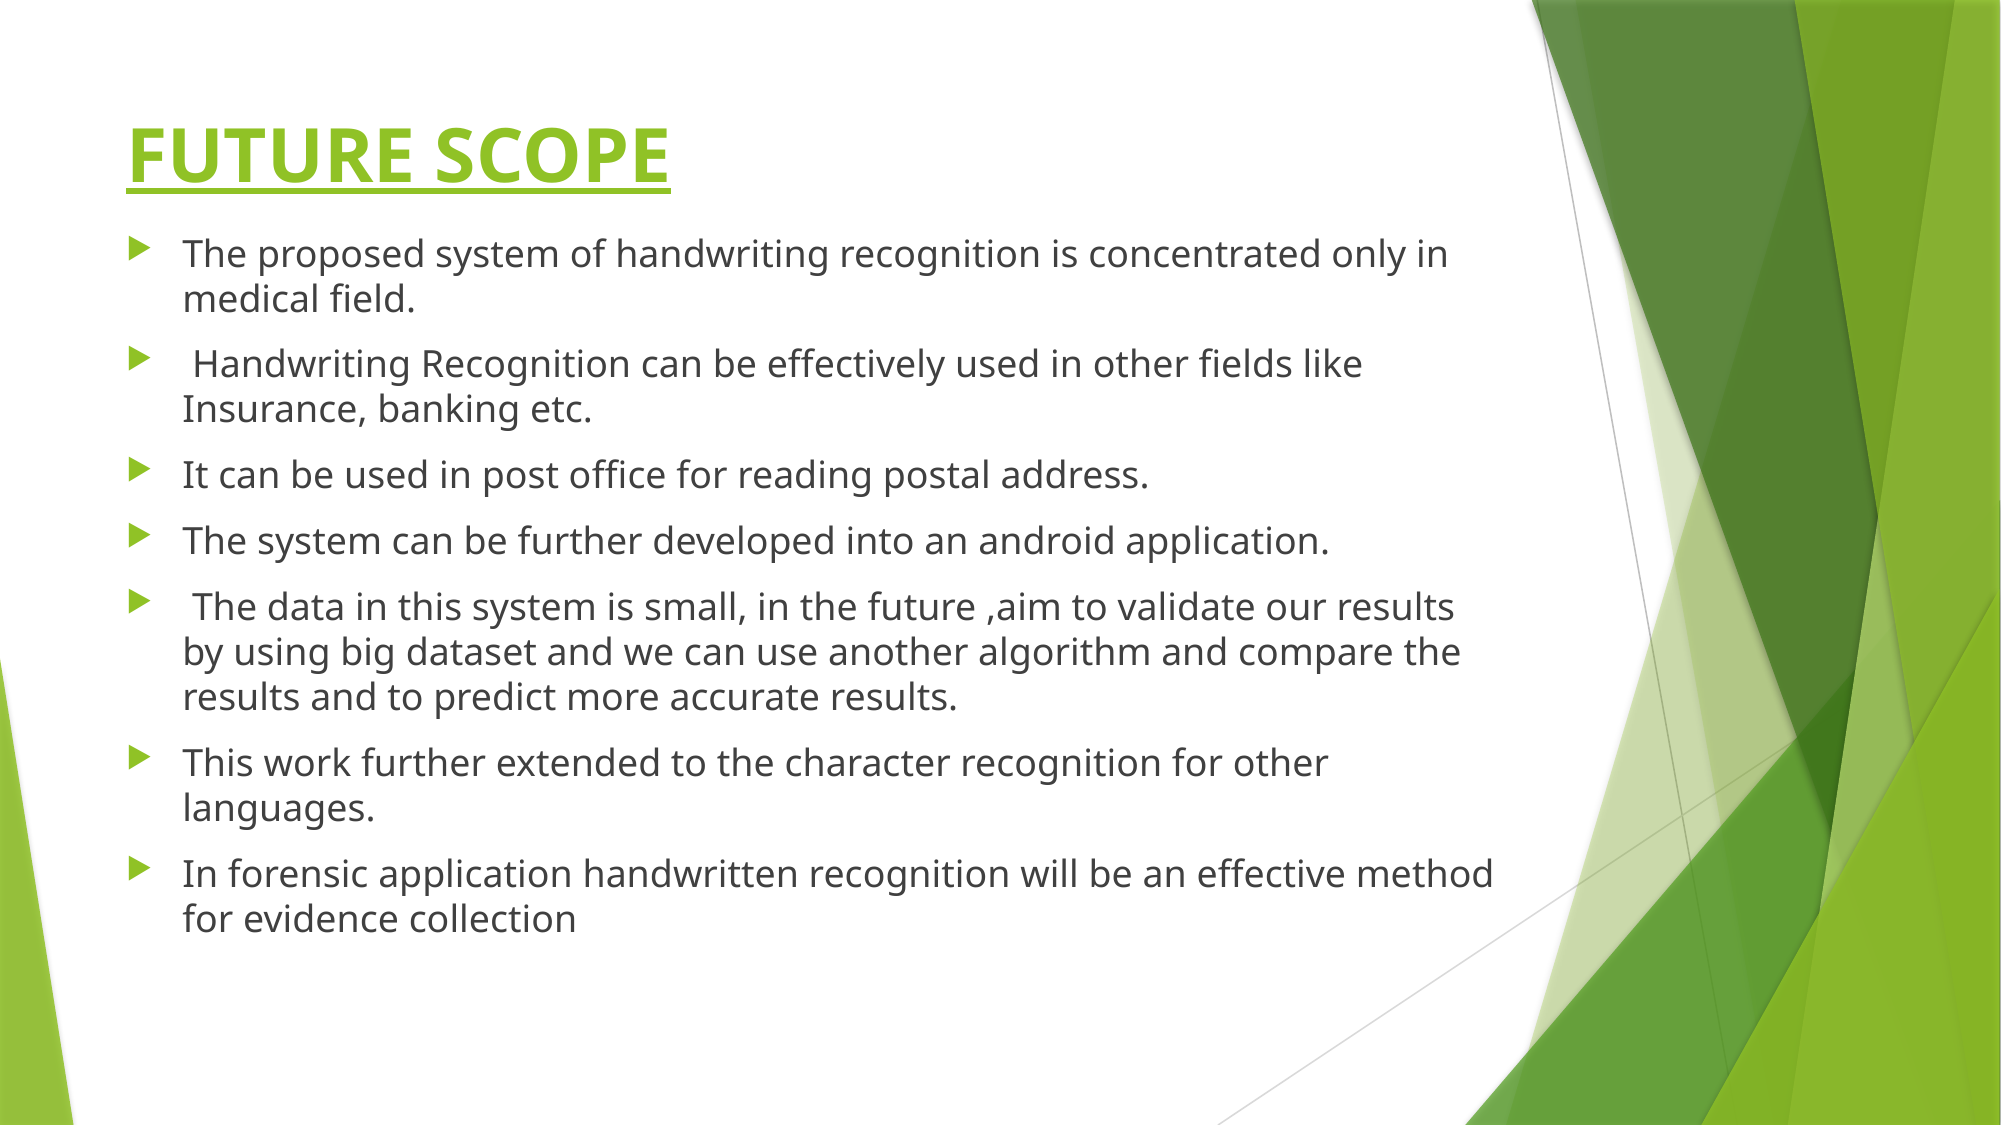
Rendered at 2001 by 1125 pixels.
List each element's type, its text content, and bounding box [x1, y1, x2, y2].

title FUTURE SCOPE [111, 99, 1522, 208]
list The proposed system of handwriting recognition is concentrated only in medical field. Handwriting Recognition can be effectively used in other fields like Insurance, banking etc. It can be used in post office for reading postal address. The system can be further developed into an android application. The data in this system is small, in the future ,aim to validate our results by using big dataset and we can use another algorithm and compare the results and to predict more accurate results. This work further extended to the character recognition for other languages. In forensic application handwritten recognition will be an effective method for evidence collection [111, 222, 1522, 991]
